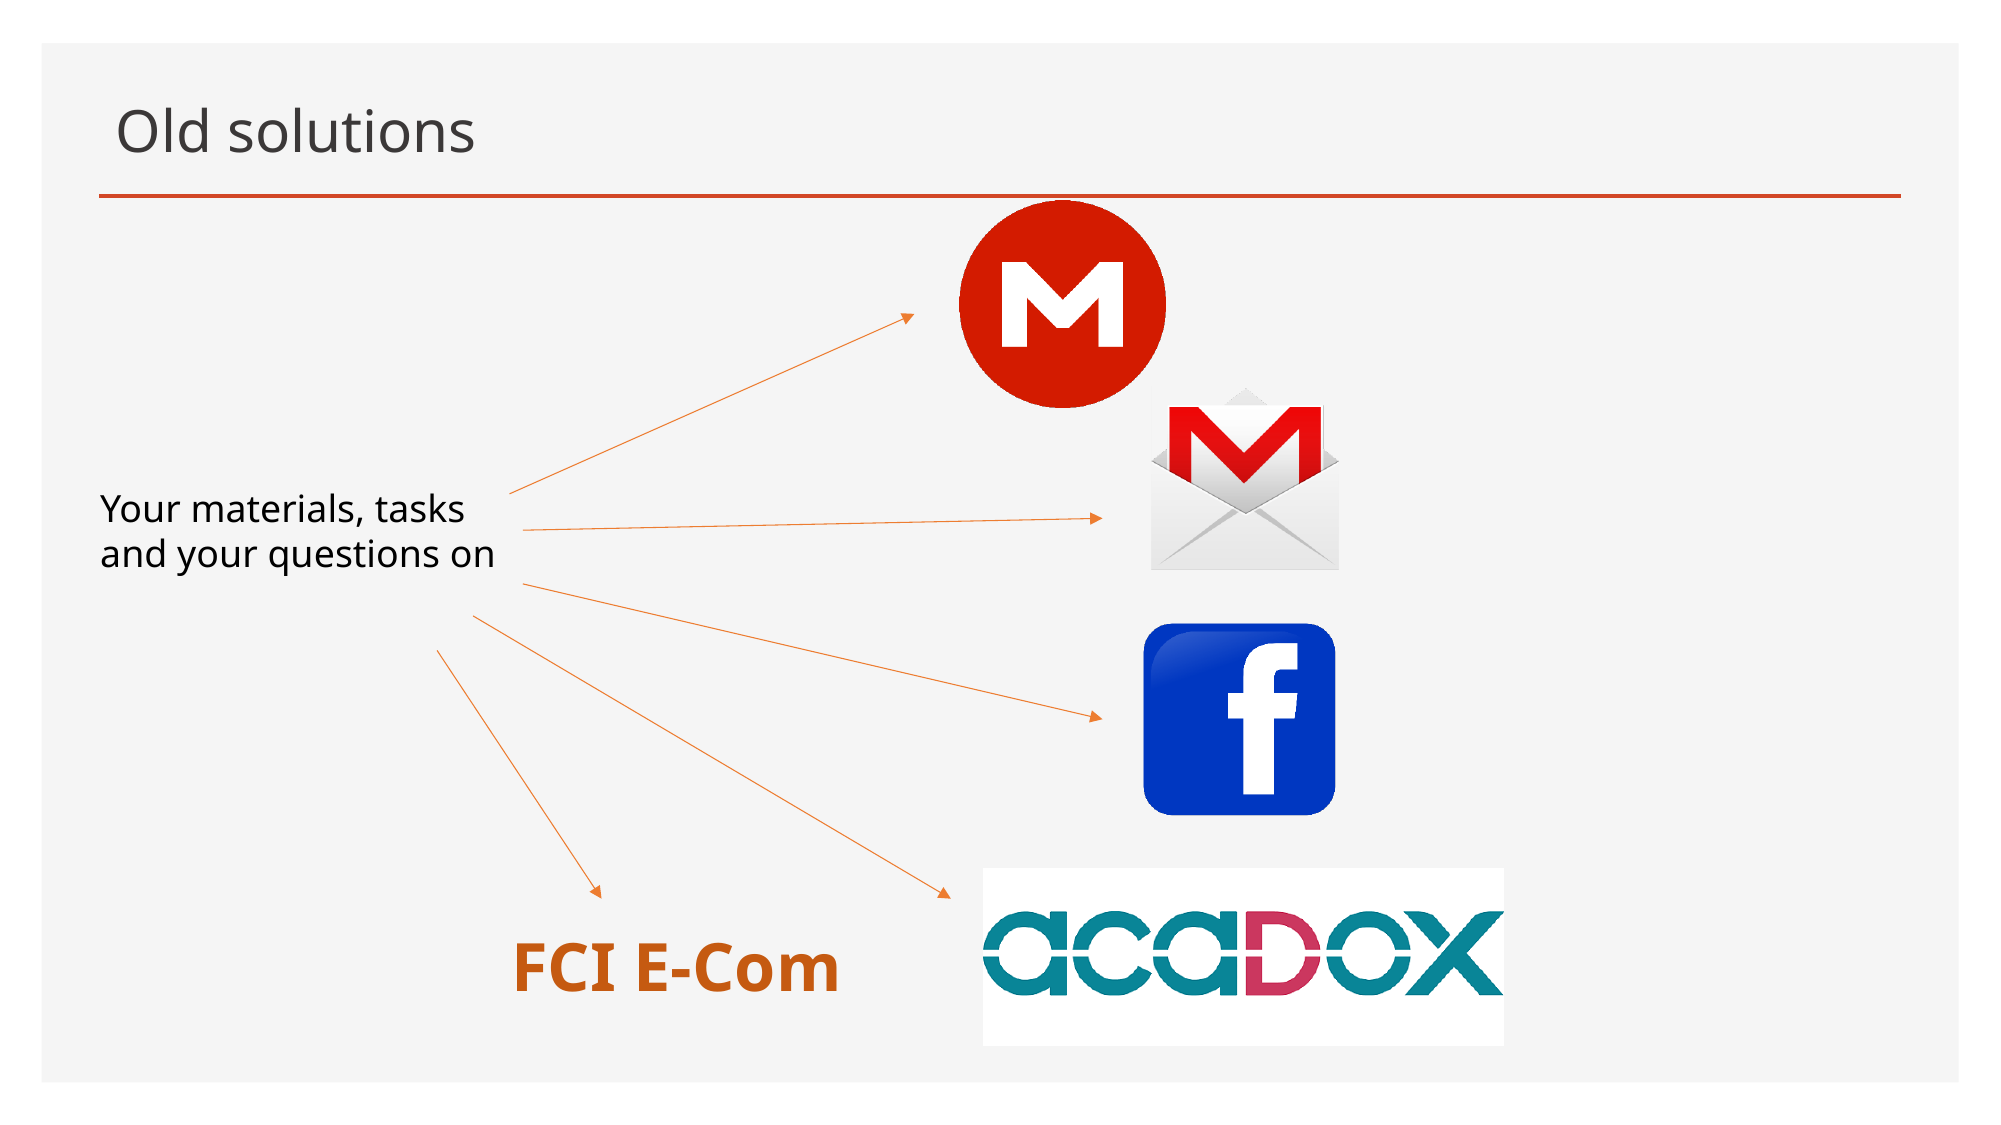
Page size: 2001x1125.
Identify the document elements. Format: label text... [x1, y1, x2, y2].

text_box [437, 650, 602, 899]
picture [1135, 615, 1343, 823]
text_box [522, 518, 1103, 531]
text_box Your materials, tasks and your questions on [85, 477, 523, 583]
picture [983, 868, 1504, 1046]
text_box FCI E-Com [496, 917, 860, 1013]
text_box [522, 583, 1103, 720]
title Old solutions [85, 66, 1288, 172]
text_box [509, 313, 915, 494]
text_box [472, 615, 951, 899]
picture [959, 200, 1347, 587]
